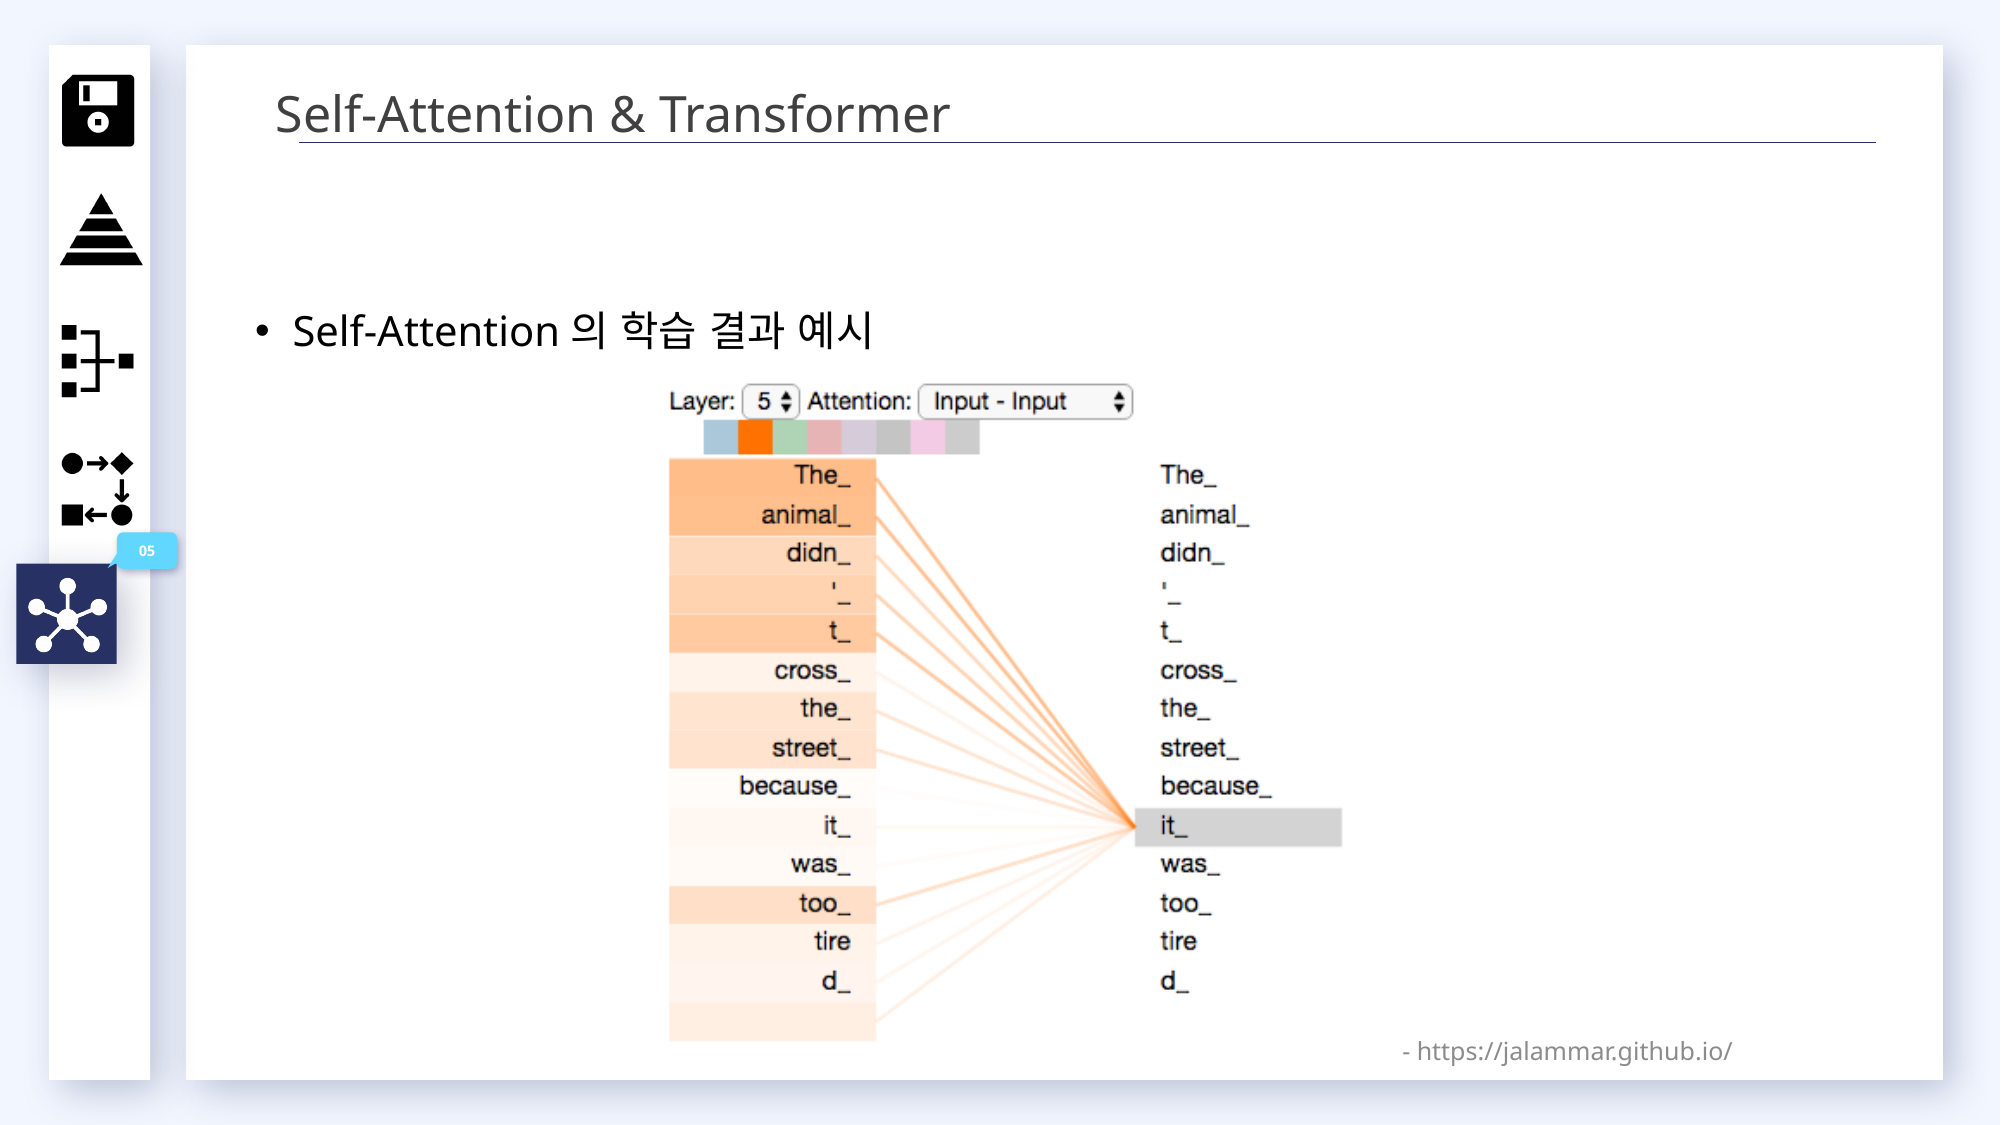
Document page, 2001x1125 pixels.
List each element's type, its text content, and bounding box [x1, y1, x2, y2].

list Self-Attention의 학습 결과 예시 [240, 302, 1817, 1021]
picture [623, 365, 1377, 1078]
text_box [16, 45, 178, 1080]
text_box - https://jalammar.github.io/ [1230, 1020, 1906, 1081]
text_box Self-Attention & Transformer [185, 44, 1944, 1081]
